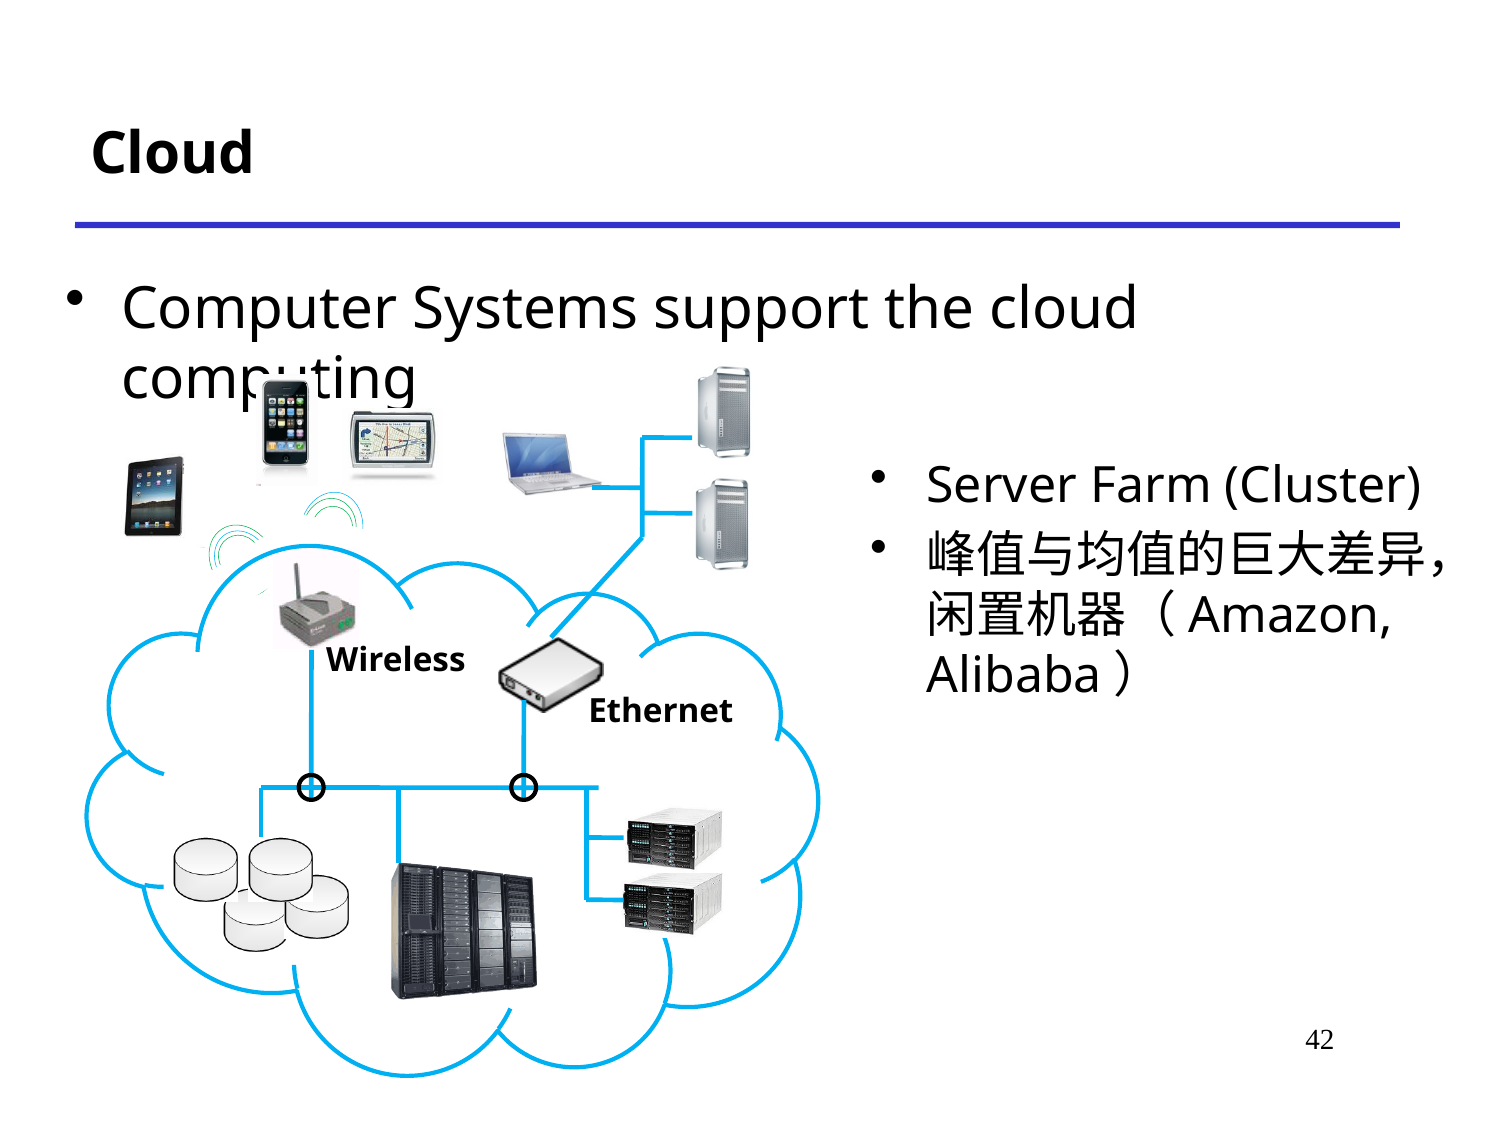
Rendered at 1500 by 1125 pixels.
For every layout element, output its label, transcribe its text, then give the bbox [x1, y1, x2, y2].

text_box Server Farm (Cluster) 峰值与均值的巨大差异，闲置机器（Amazon, Alibaba） [855, 444, 1451, 795]
title Cloud [75, 75, 1400, 225]
slide_number 42 [1137, 1012, 1351, 1088]
list Computer Systems support the cloud computing [50, 262, 1450, 613]
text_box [87, 362, 813, 1081]
